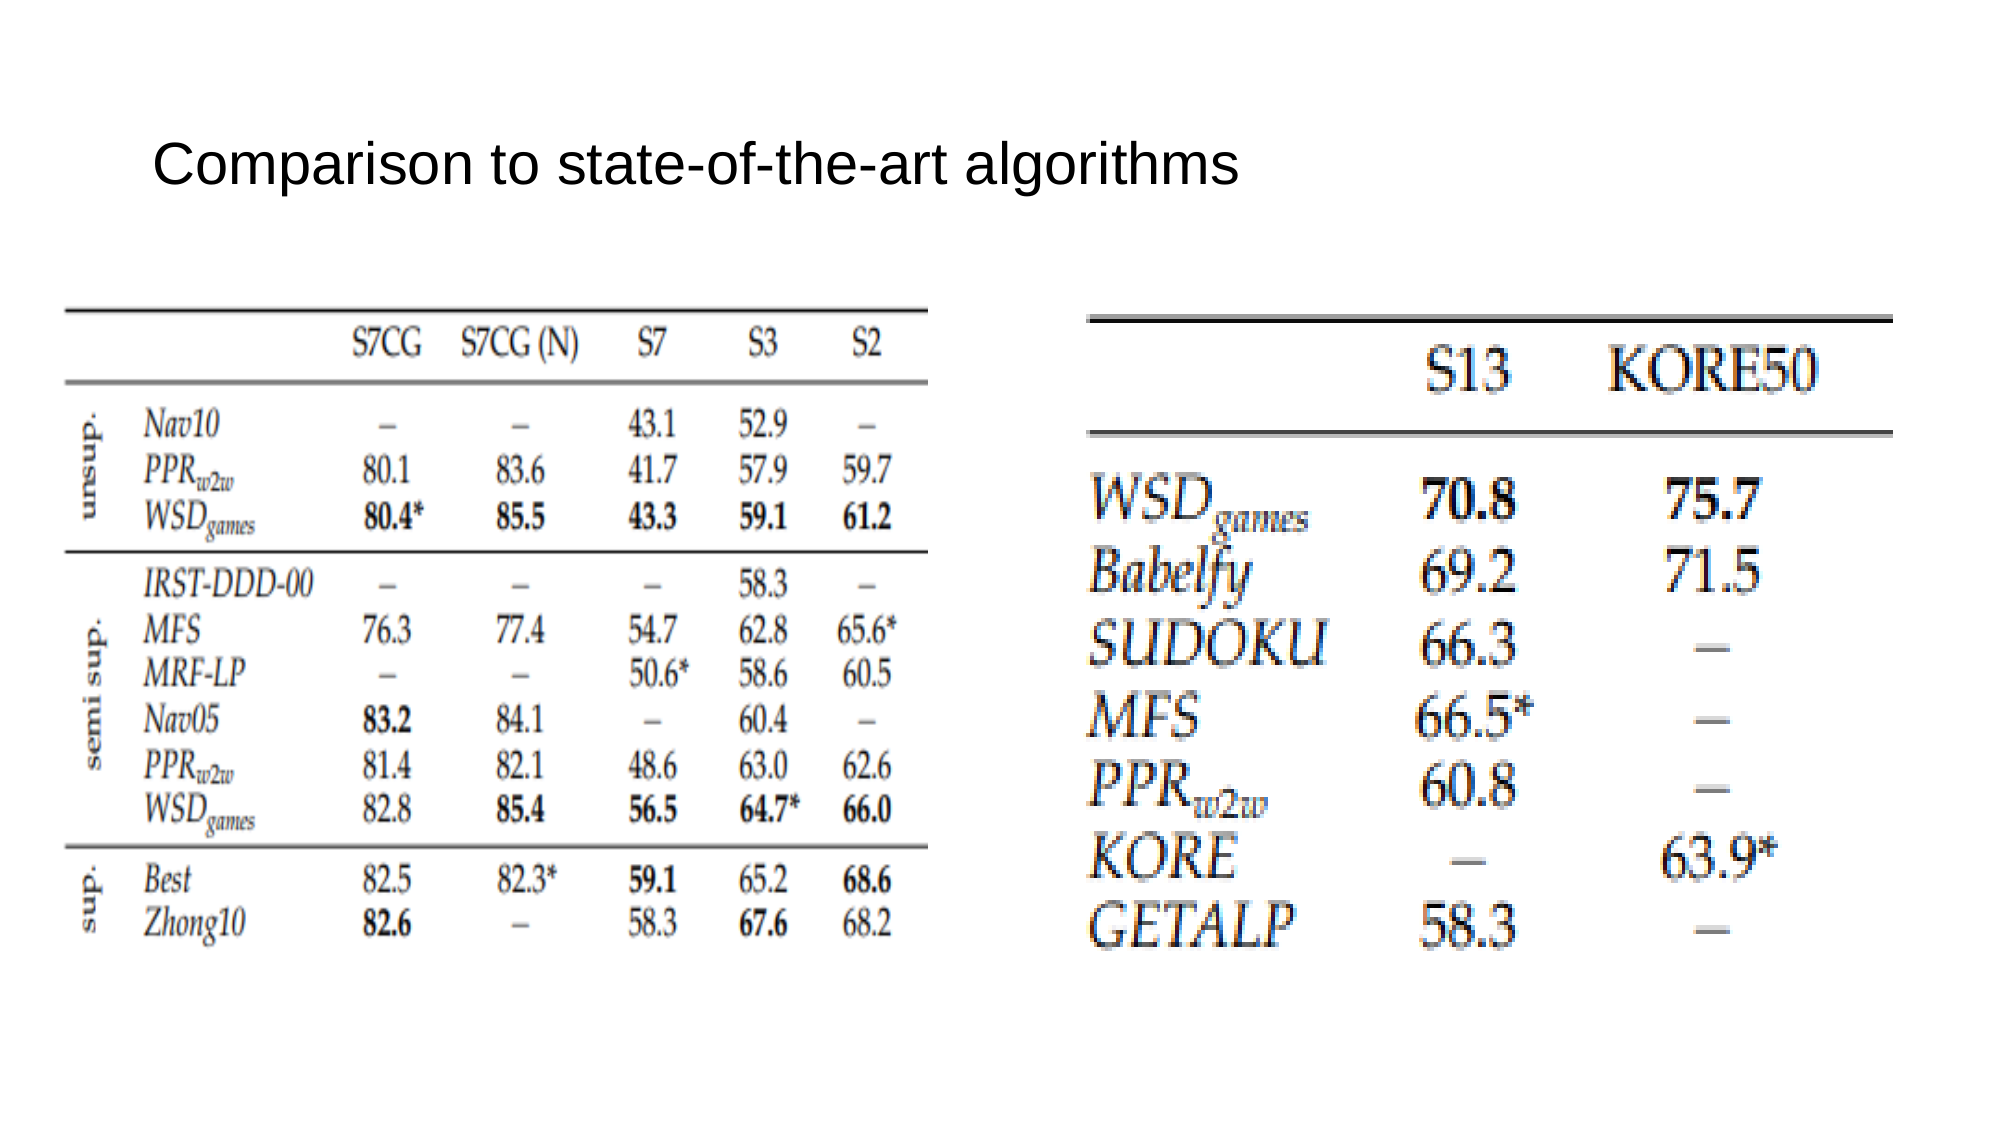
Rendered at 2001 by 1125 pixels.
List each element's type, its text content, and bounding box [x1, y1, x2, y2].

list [1072, 302, 1893, 977]
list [57, 302, 928, 977]
title Comparison to state-of-the-art algorithms [137, 59, 1863, 278]
